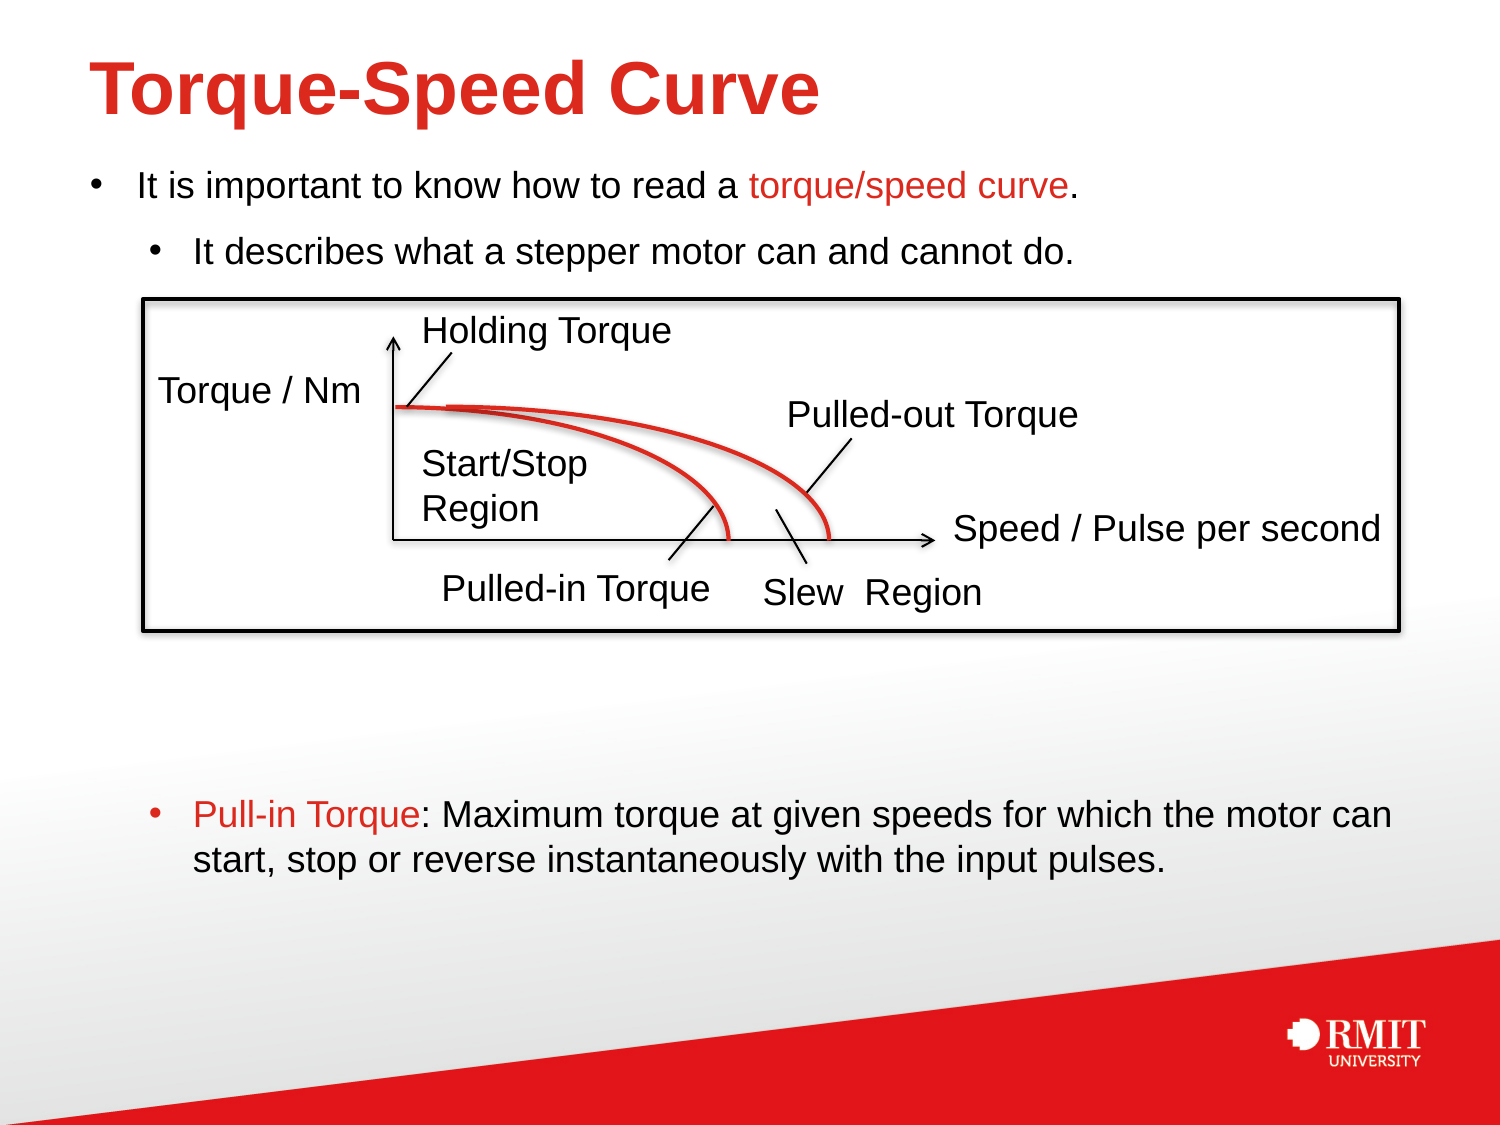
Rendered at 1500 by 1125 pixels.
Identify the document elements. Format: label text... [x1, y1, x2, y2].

picture [0, 0, 1500, 1125]
text_box Speed / Pulse per second [1405, 496, 1413, 556]
text_box [142, 298, 1400, 631]
list It is important to know how to read a torque/speed curve. It describes what a stepper motor can and cannot do. Pull-in Torque: Maximum torque at given speeds for which the motor can start, stop or reverse instantaneously with the input pulses. [75, 154, 1425, 911]
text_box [668, 505, 714, 561]
title Torque-Speed Curve [75, 72, 1425, 154]
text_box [406, 352, 452, 407]
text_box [775, 509, 807, 564]
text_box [806, 438, 852, 493]
